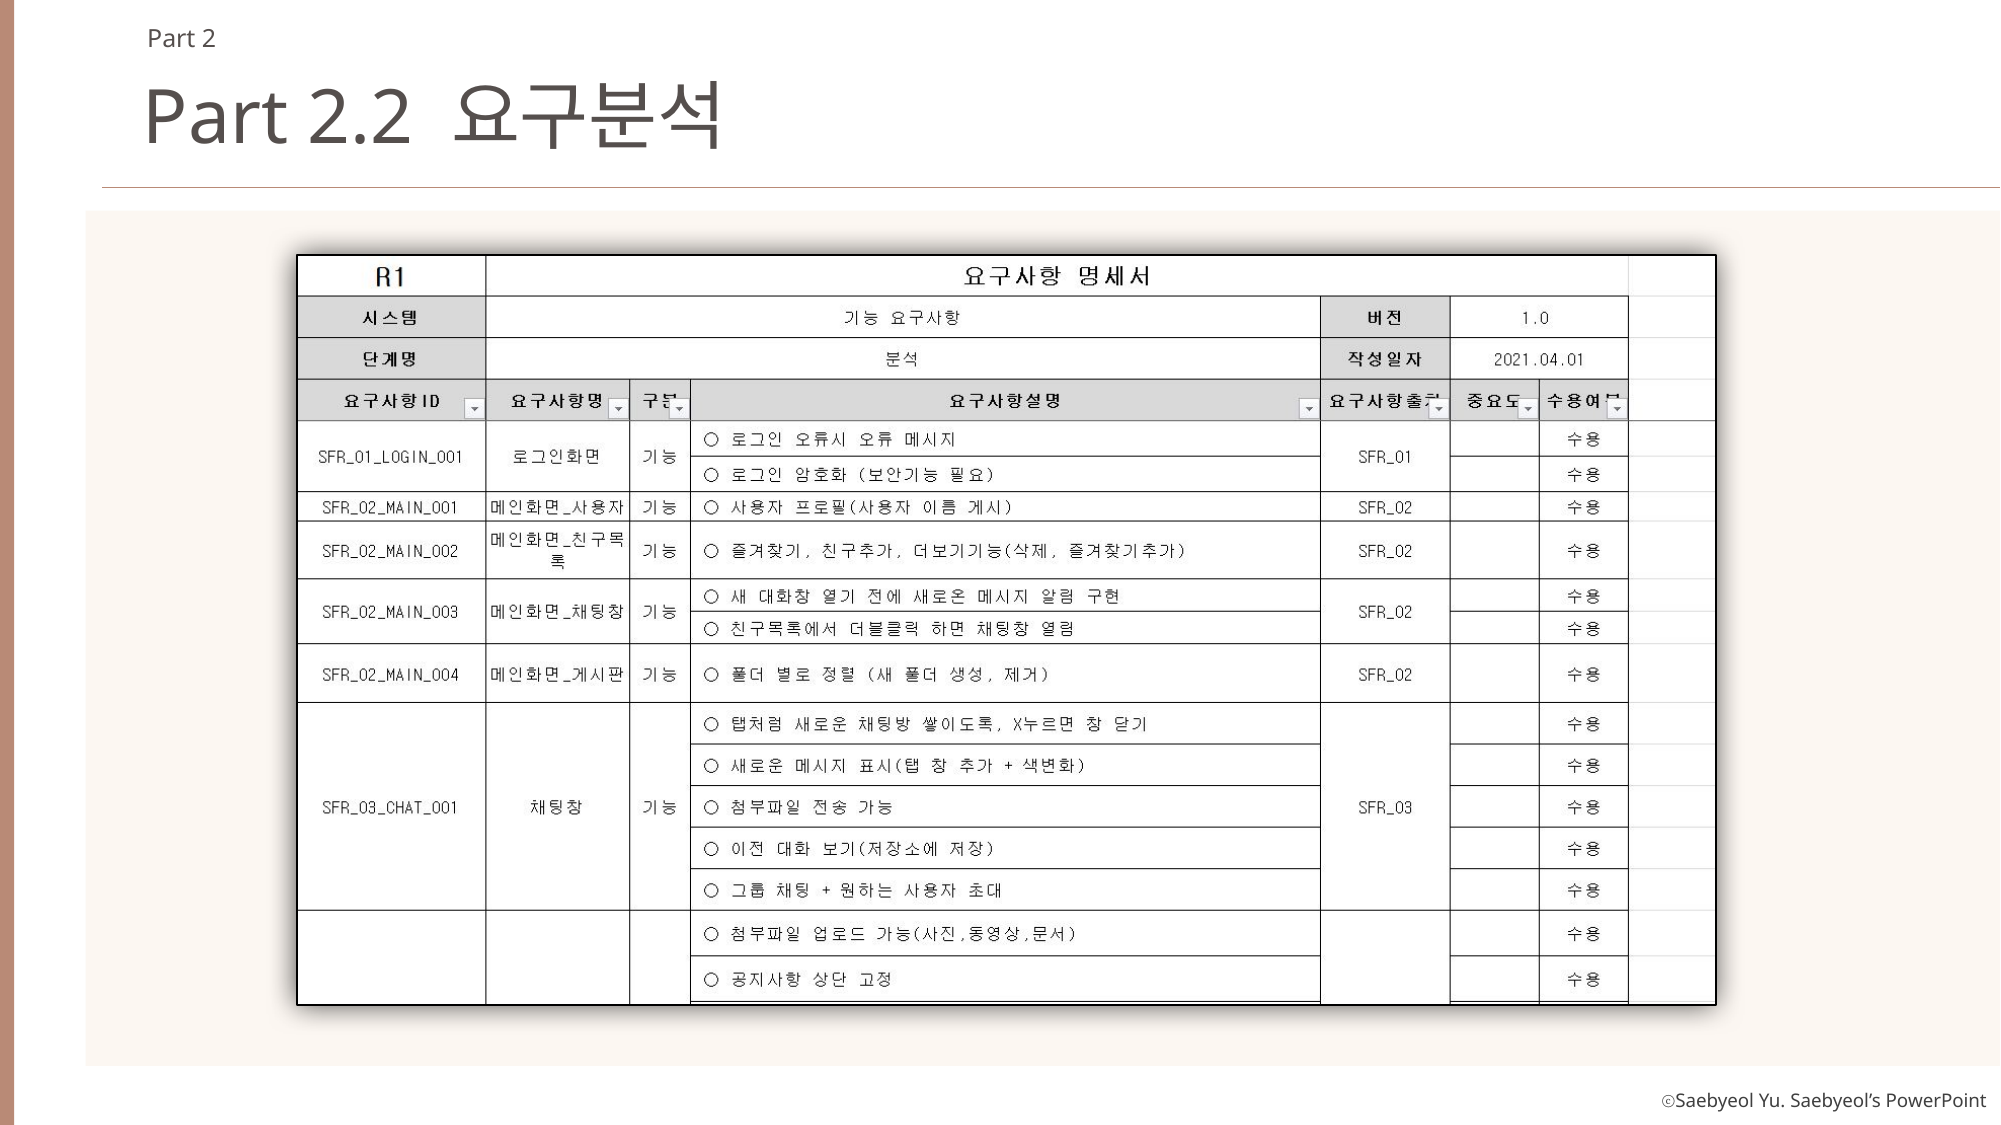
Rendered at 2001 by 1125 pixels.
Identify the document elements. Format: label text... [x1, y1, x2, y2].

text_box Part 2.2 요구분석 [127, 61, 742, 166]
text_box [0, 0, 15, 1125]
text_box Part 2 [132, 15, 232, 60]
text_box [85, 210, 2000, 1067]
picture [297, 256, 1715, 1005]
